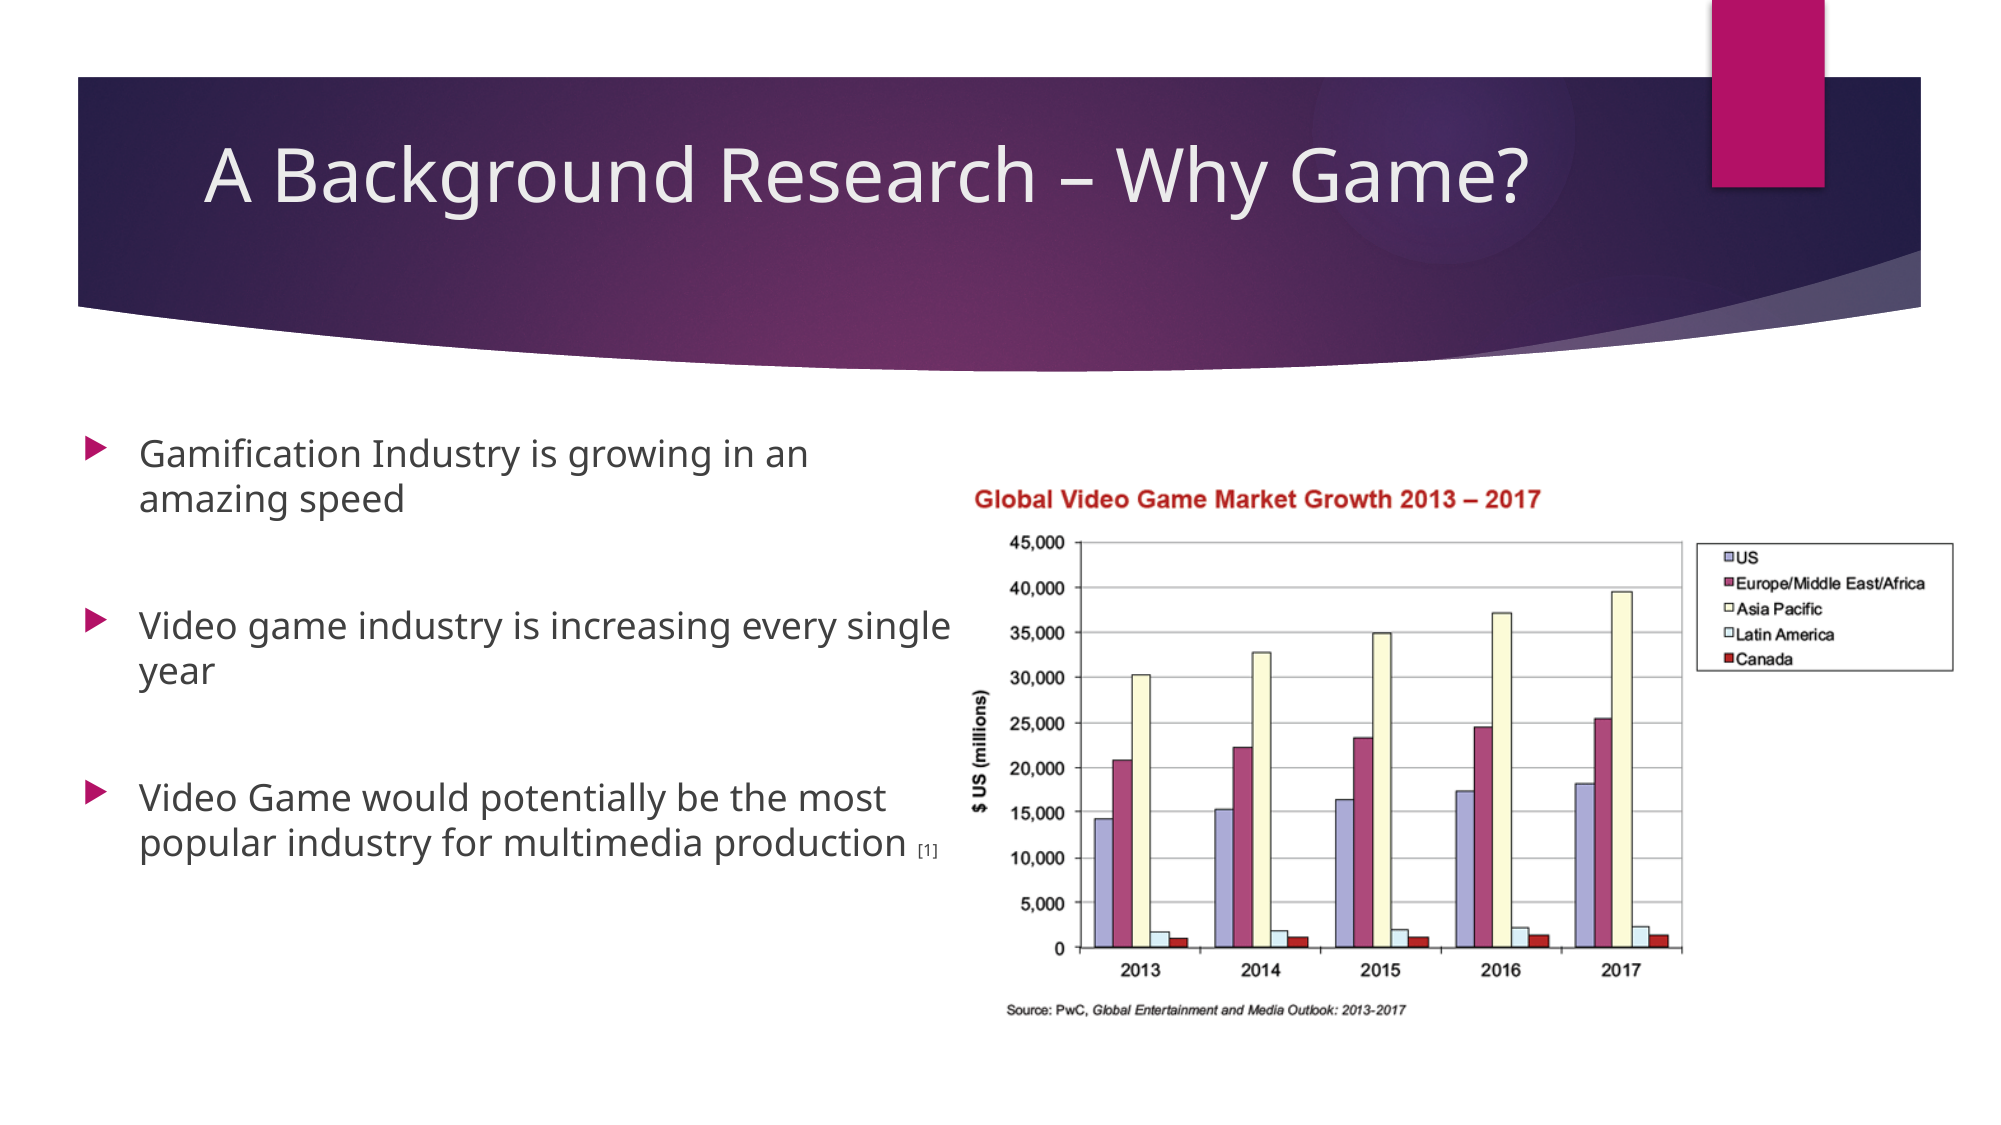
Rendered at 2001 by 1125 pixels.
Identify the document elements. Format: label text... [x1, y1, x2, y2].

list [950, 482, 1969, 1027]
title A Background Research – Why Game? [189, 159, 1706, 276]
text_box Gamification Industry is growing in an amazing speed Video game industry is increasing every single year Video Game would potentially be the most popular industry for multimedia production [1] [67, 422, 977, 1099]
